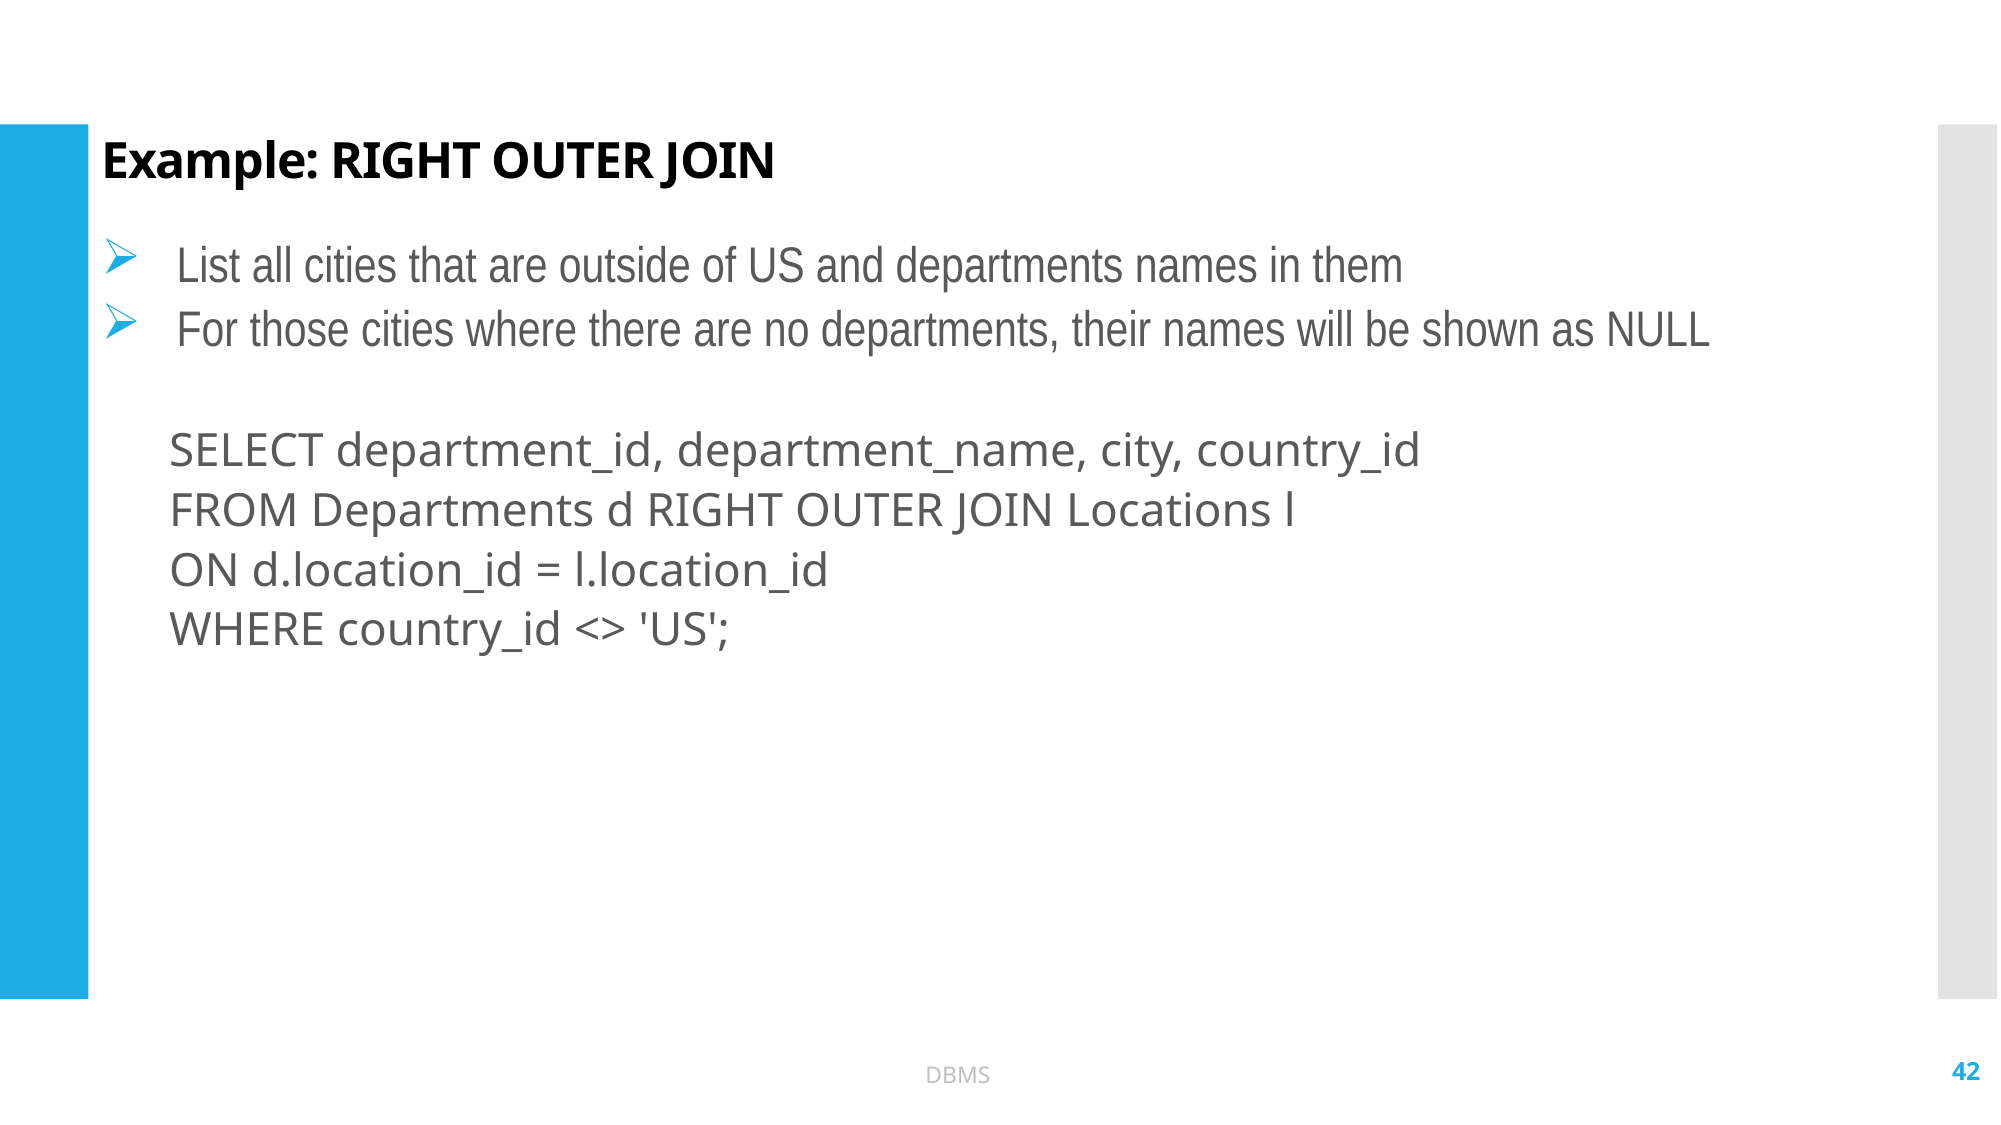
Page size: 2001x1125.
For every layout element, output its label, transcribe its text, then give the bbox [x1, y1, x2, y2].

footer DBMS [473, 1046, 1443, 1107]
title Example: RIGHT OUTER JOIN [86, 128, 1653, 189]
slide_number 42 [1744, 1042, 1996, 1103]
list List all cities that are outside of US and departments names in them For those cities where there are no departments, their names will be shown as NULL SELECT department_id, department_name, city, country_id FROM Departments d RIGHT OUTER JOIN Locations l ON d.location_id = l.location_id WHERE country_id <> 'US'; [86, 231, 1830, 1036]
